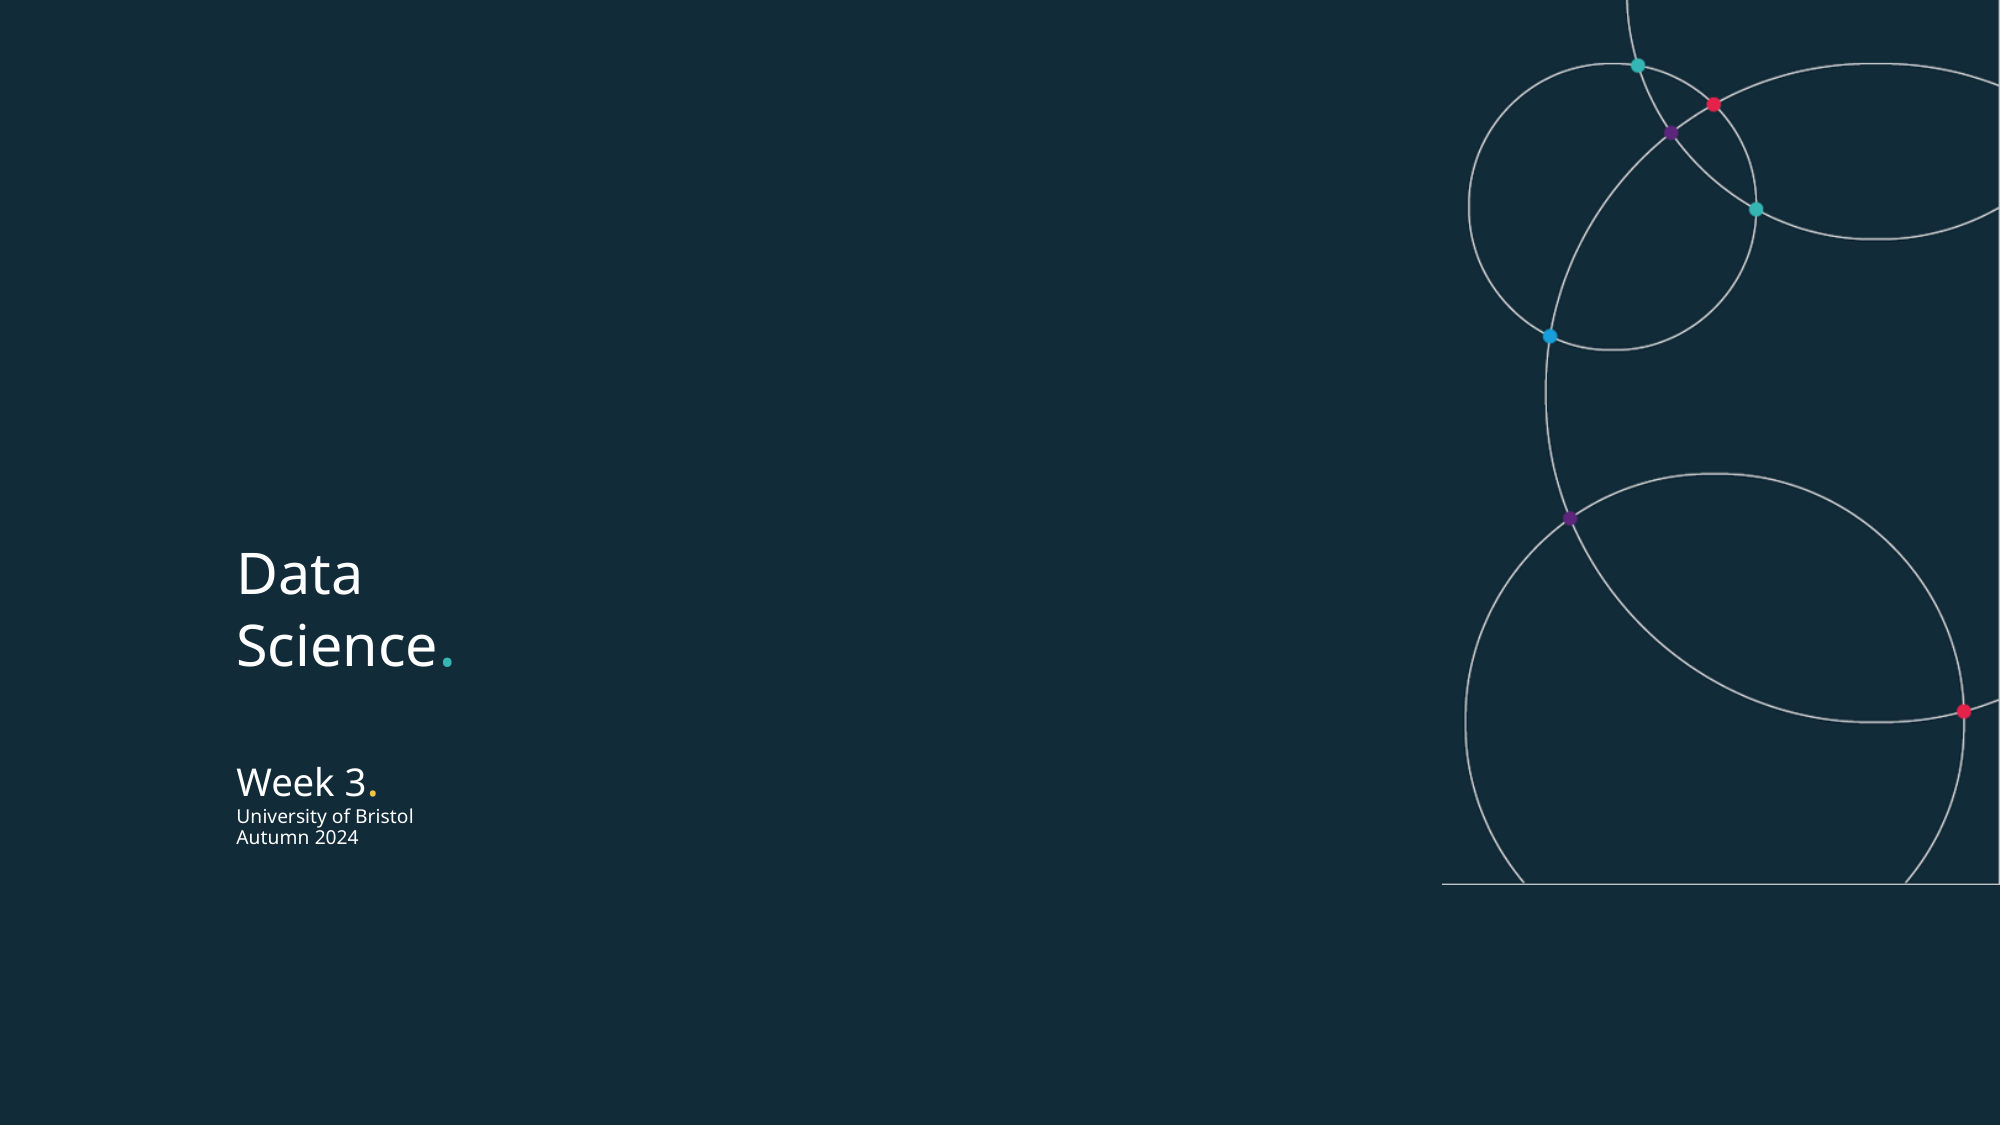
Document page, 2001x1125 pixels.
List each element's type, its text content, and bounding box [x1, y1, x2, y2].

picture [1442, 0, 2000, 886]
title Data Science. Week 3. University of Bristol Autumn 2024 [221, 533, 1722, 925]
